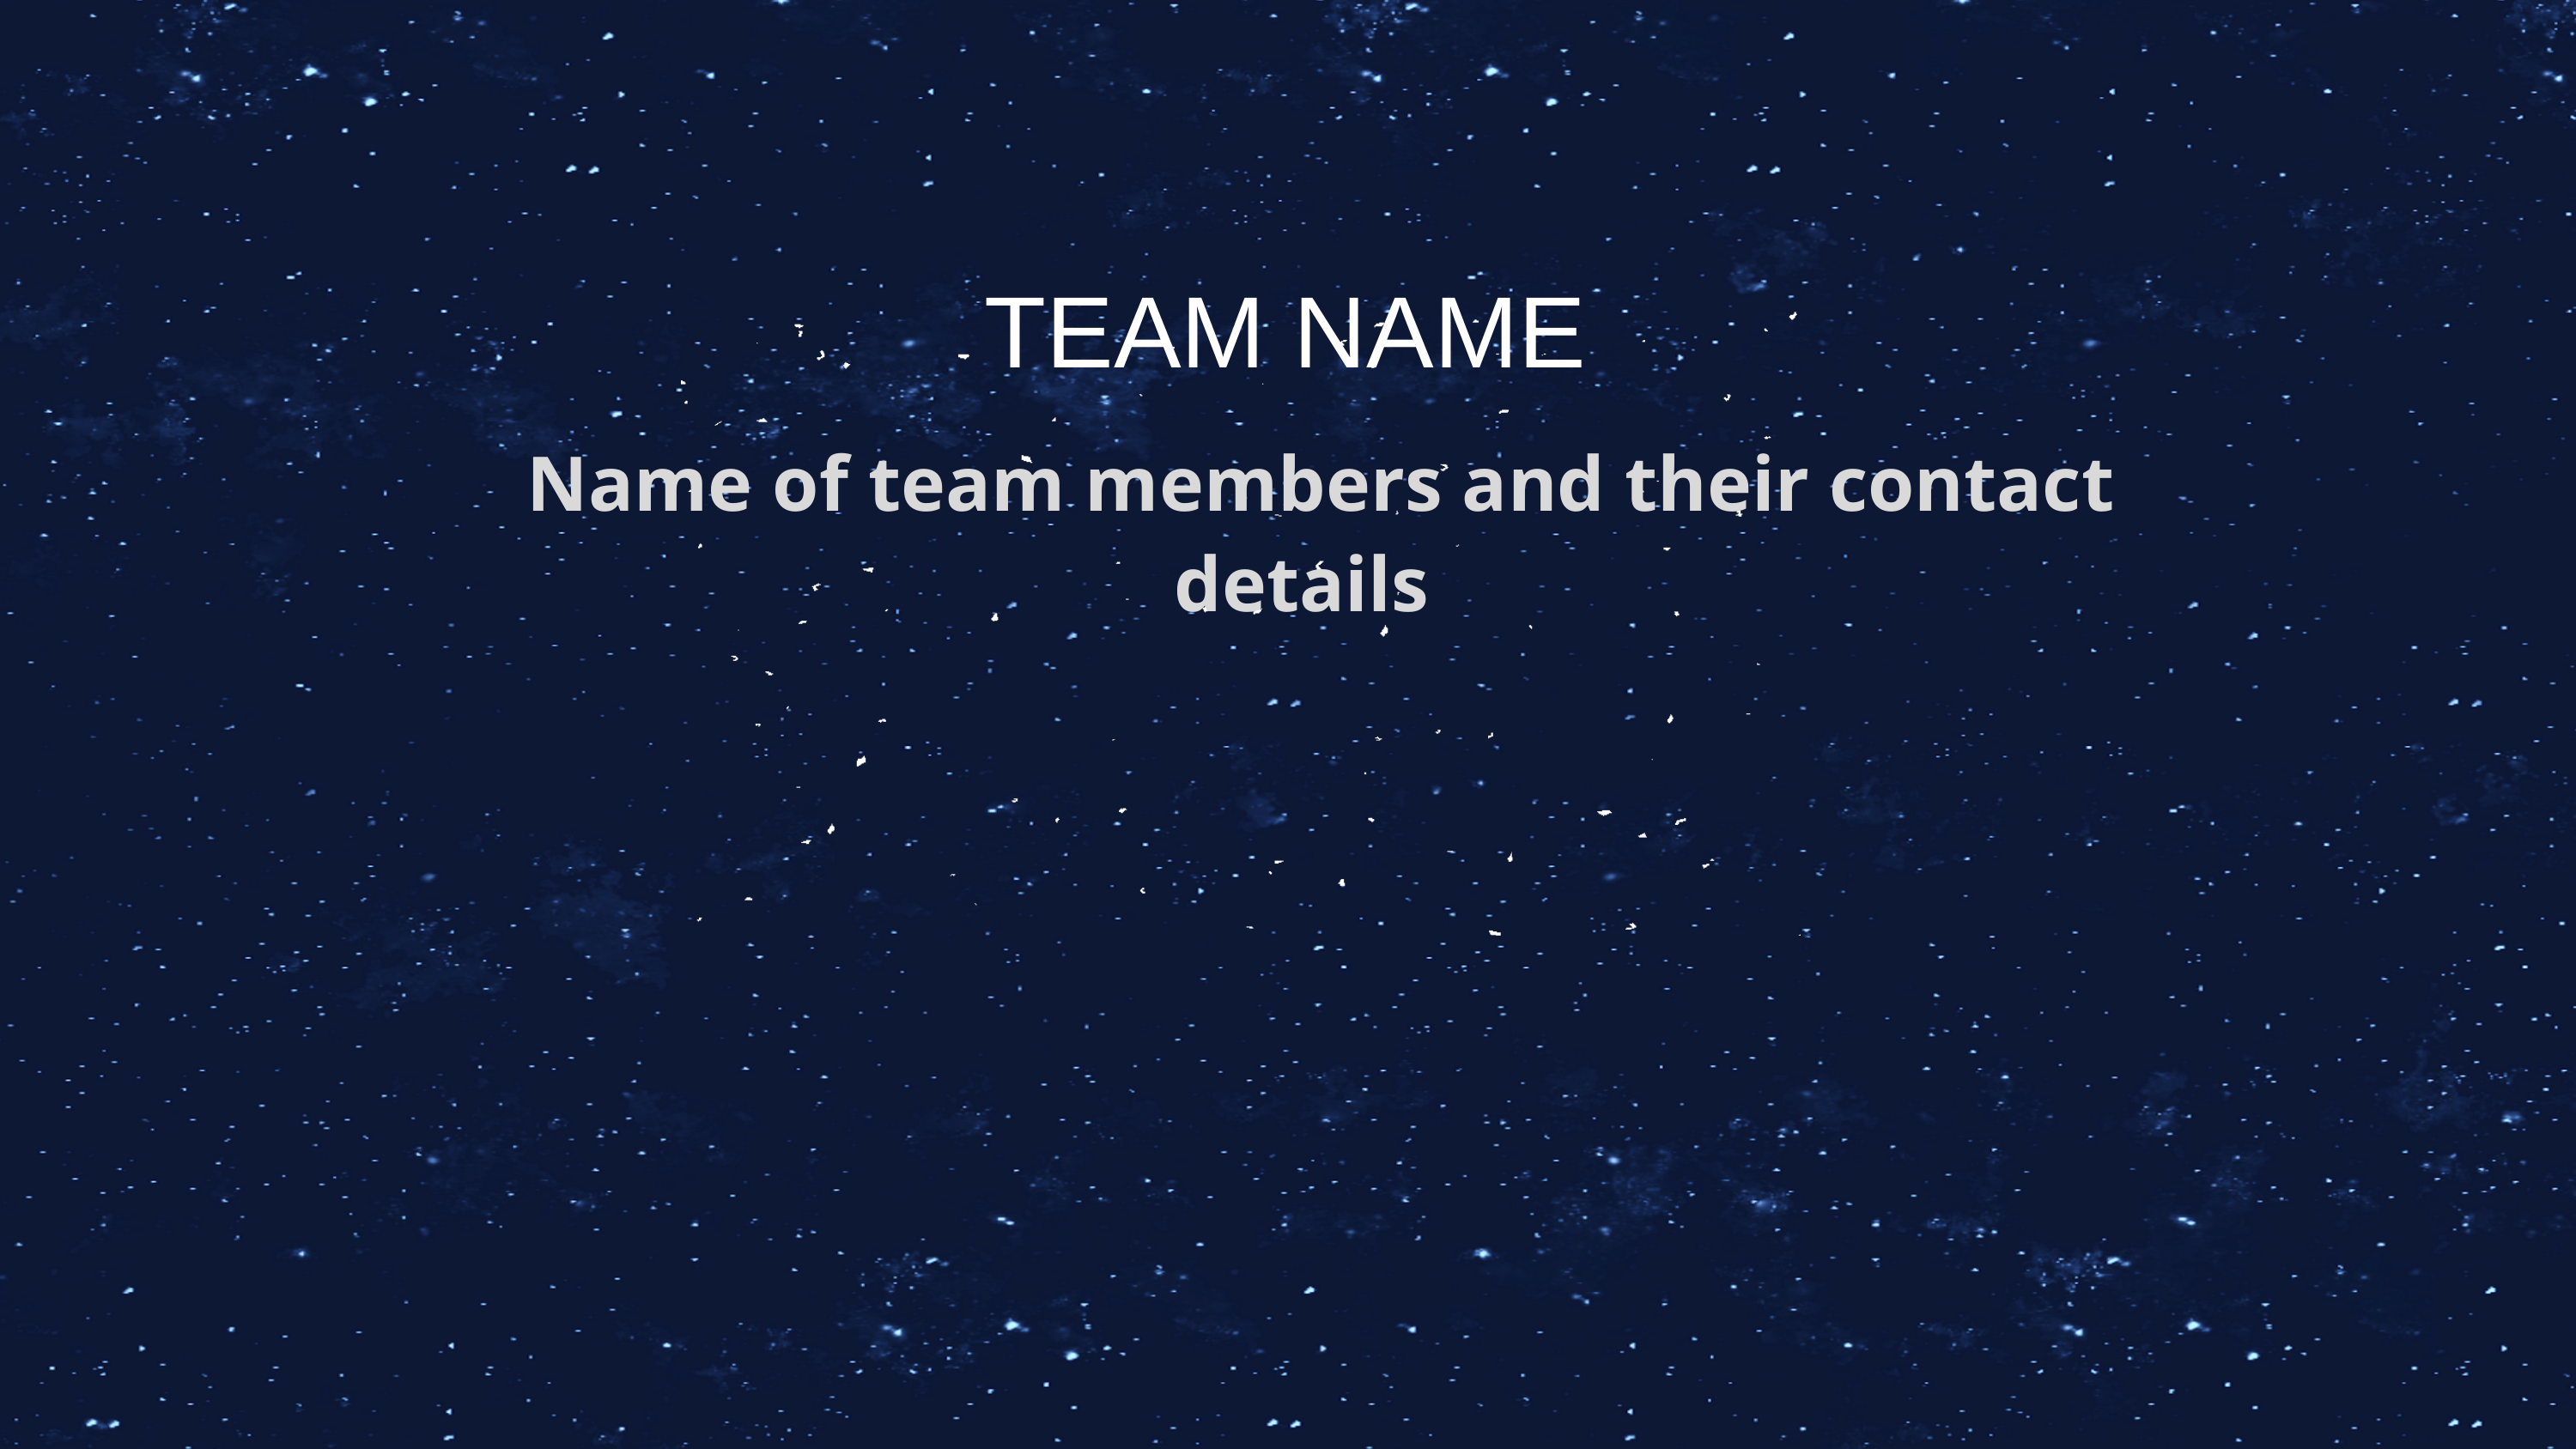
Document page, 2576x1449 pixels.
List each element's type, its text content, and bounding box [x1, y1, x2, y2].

text_box Name of team members and their contact details [1805, 425, 2202, 627]
picture [680, 307, 1801, 936]
text_box Name of team members and their contact details [440, 425, 676, 627]
text_box TEAM NAME [656, 255, 1943, 388]
text_box [0, 0, 2576, 1449]
